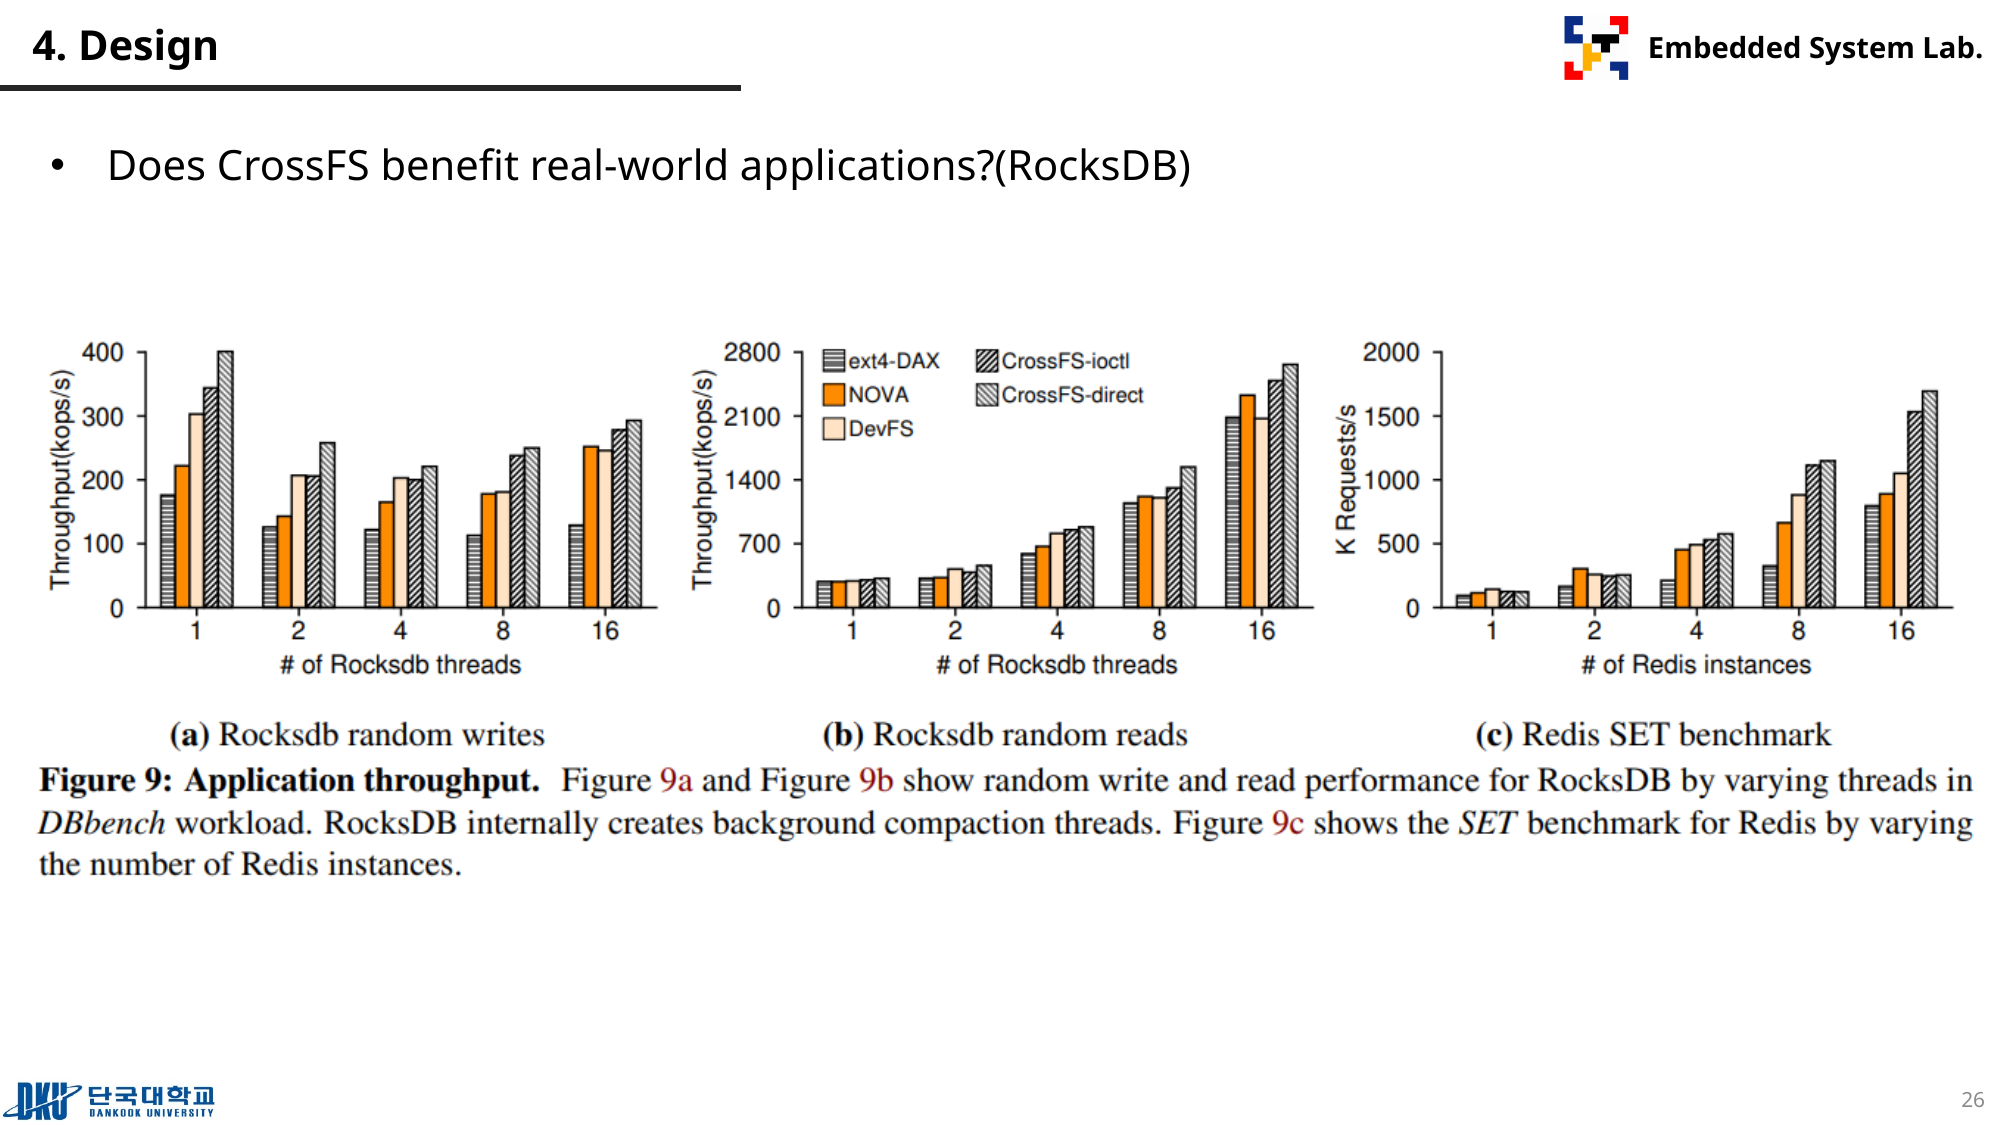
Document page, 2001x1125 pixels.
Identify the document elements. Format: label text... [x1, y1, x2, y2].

title 4. Design [17, 17, 1474, 78]
text_box Does CrossFS benefit real-world applications?(RocksDB) [35, 131, 1934, 247]
picture [0, 314, 2000, 885]
picture [0, 1076, 217, 1125]
slide_number 26 [1550, 1076, 2000, 1125]
picture [1563, 15, 1629, 81]
